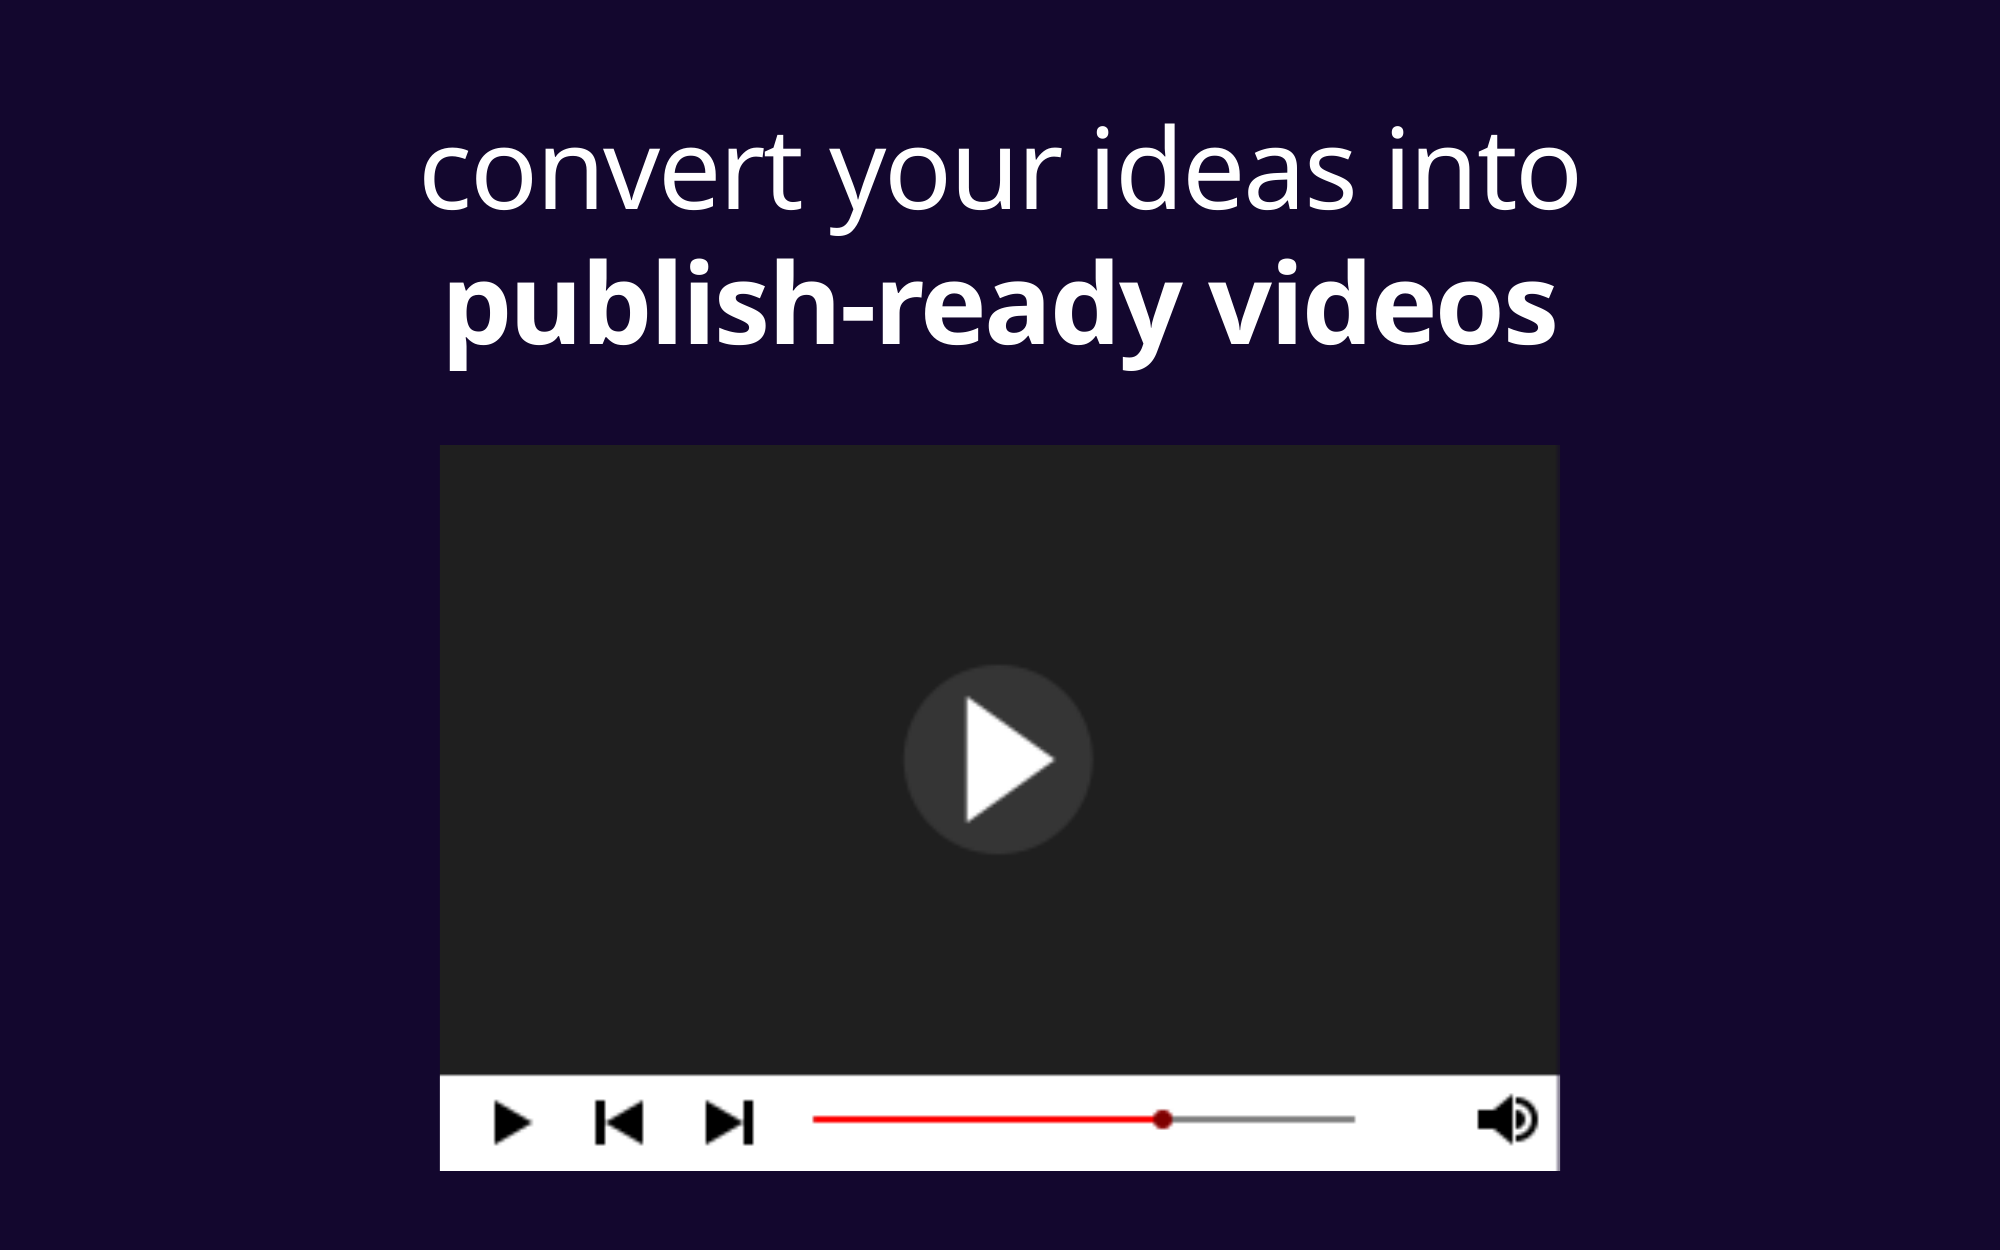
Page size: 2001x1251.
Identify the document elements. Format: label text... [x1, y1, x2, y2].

text_box convert your ideas into publish-ready videos [234, 96, 1766, 368]
text_box [439, 445, 1561, 1171]
